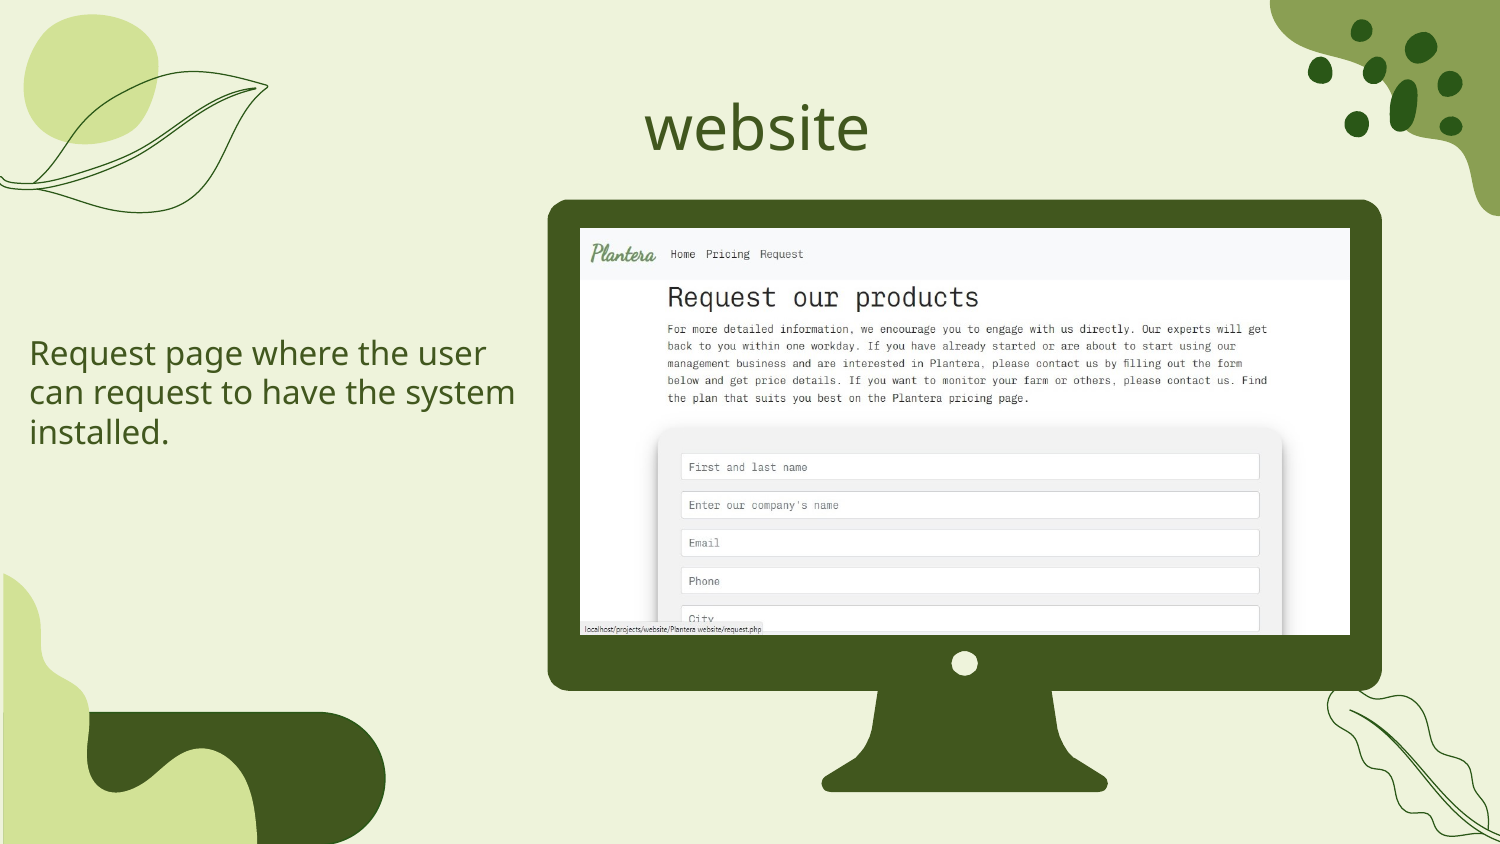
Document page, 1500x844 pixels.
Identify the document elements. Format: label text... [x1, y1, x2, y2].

picture [579, 228, 1351, 635]
text_box website [118, 72, 1382, 167]
text_box Request page where the user can request to have the system installed. [14, 316, 547, 547]
text_box [547, 199, 1382, 793]
